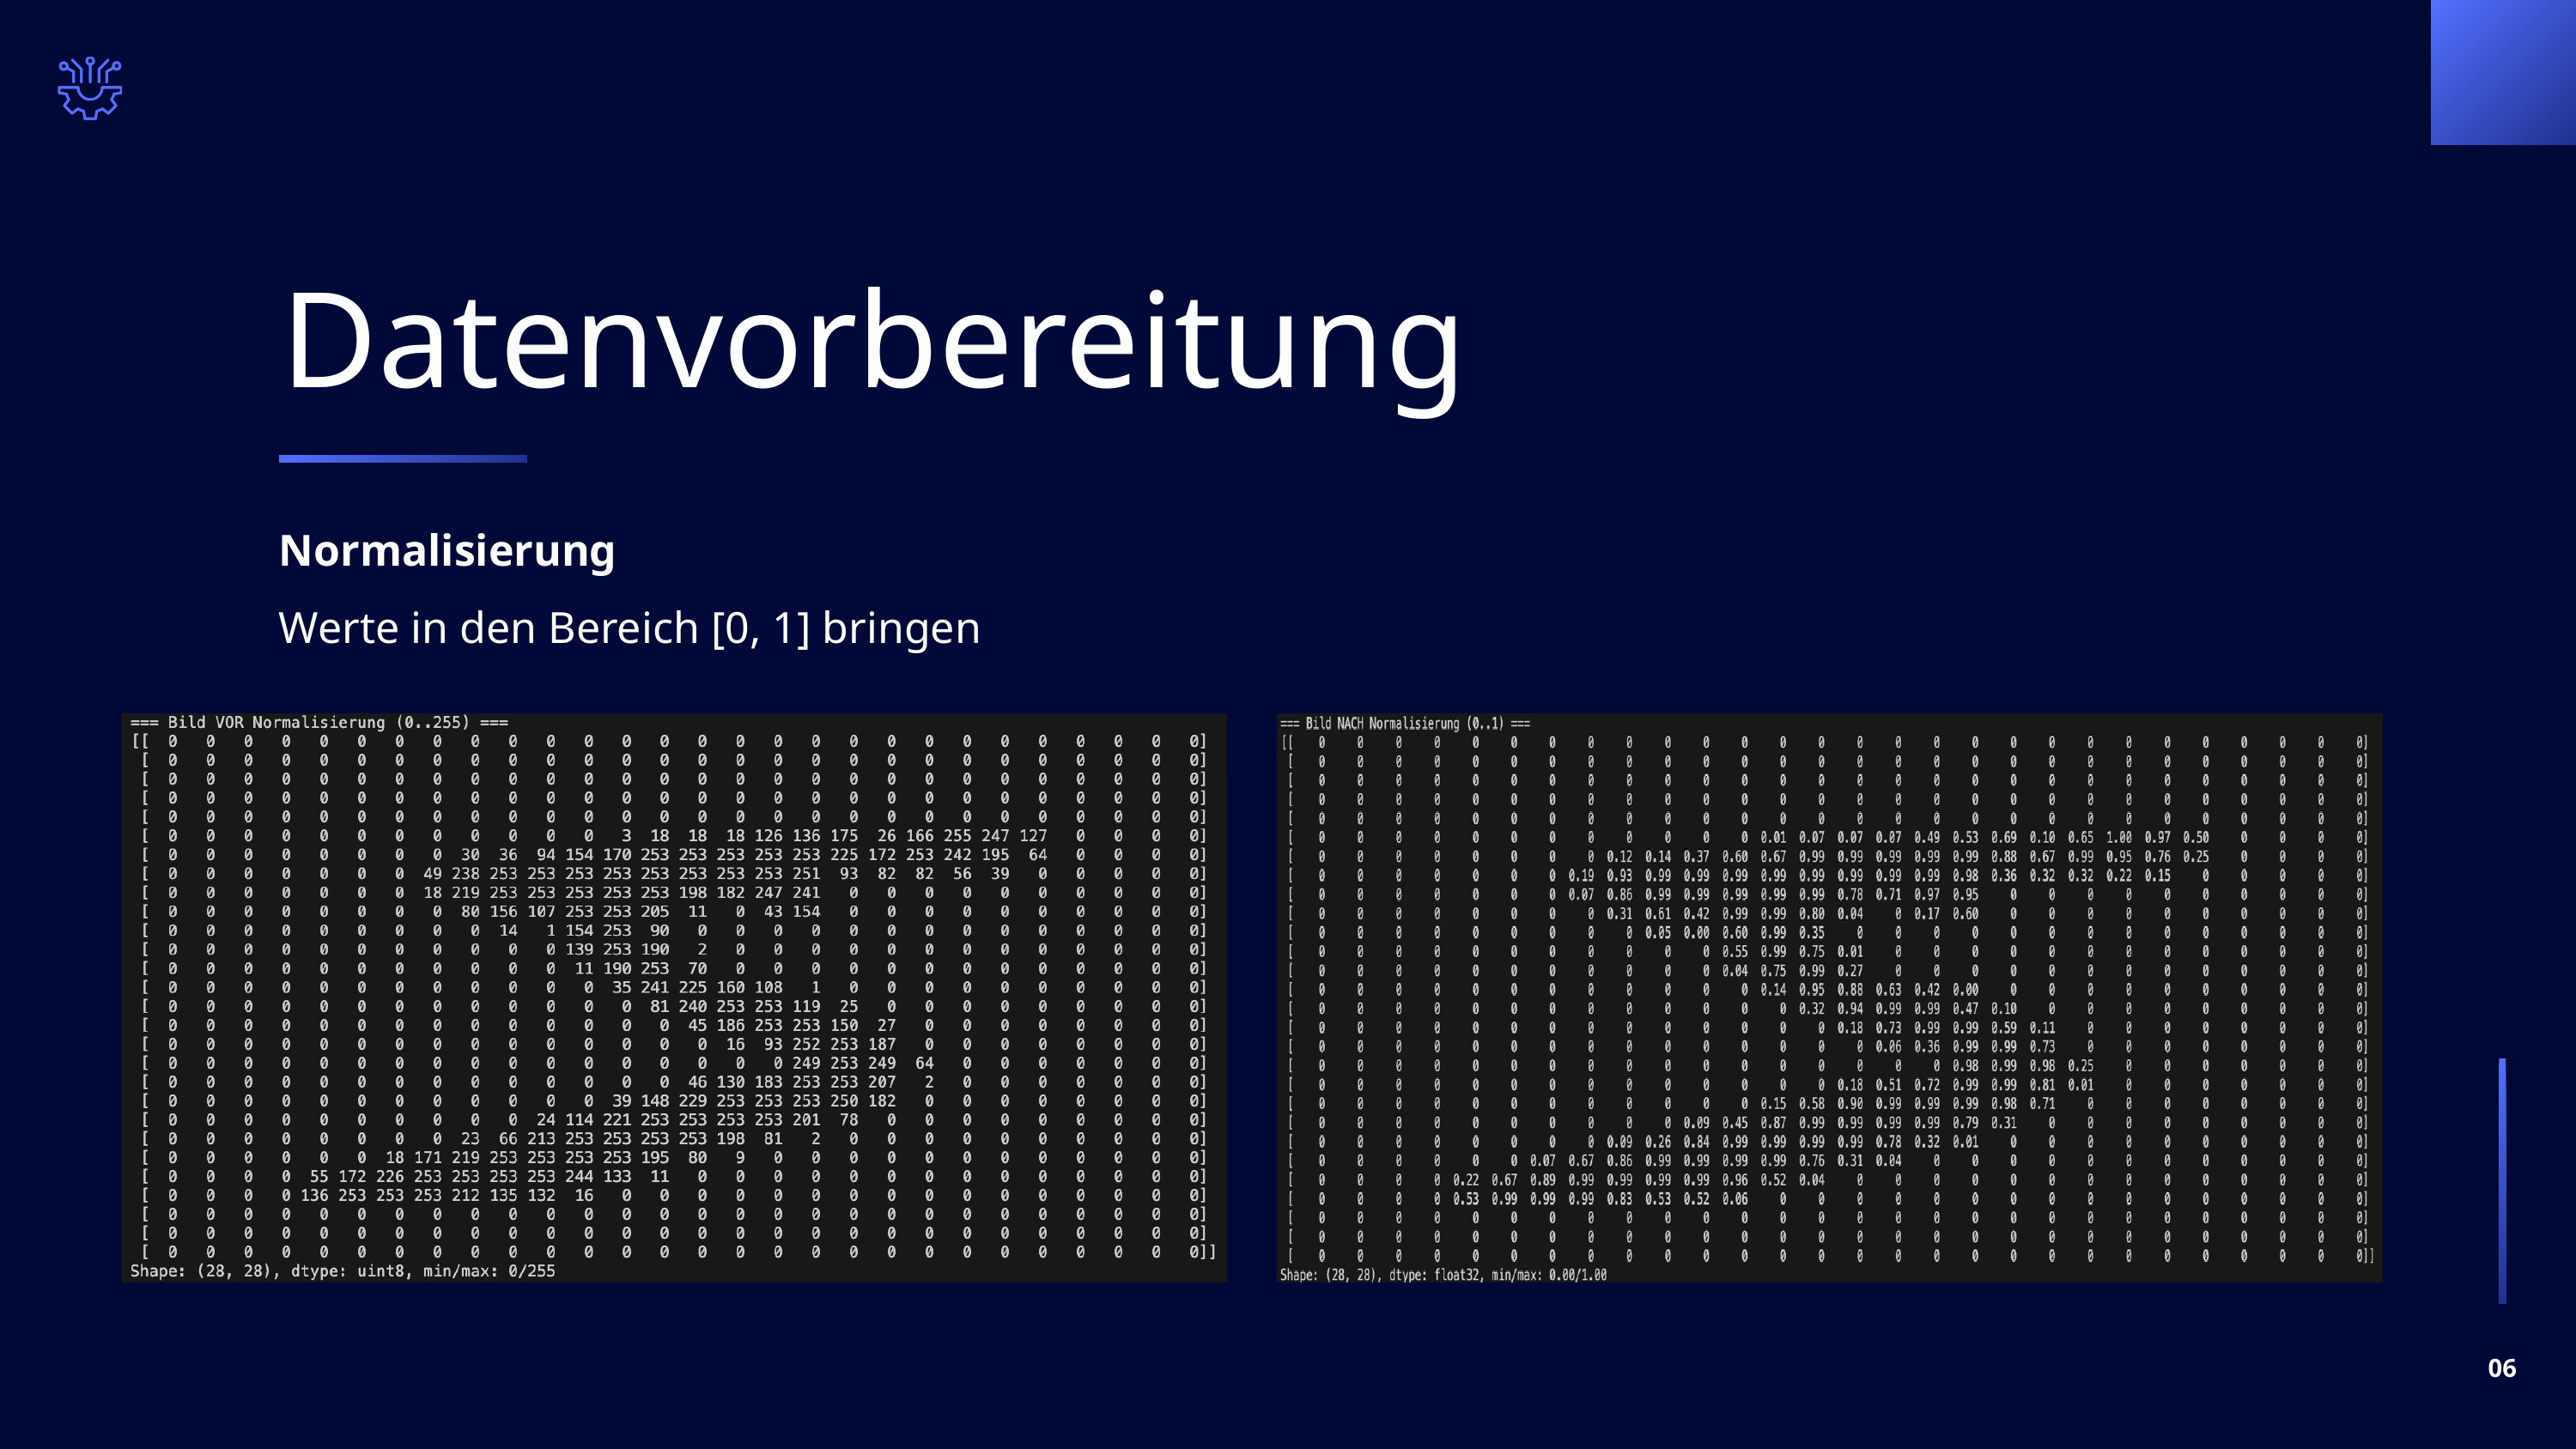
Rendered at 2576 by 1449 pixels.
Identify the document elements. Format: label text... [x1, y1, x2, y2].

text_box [2499, 1058, 2506, 1304]
picture [1277, 712, 2383, 1282]
text_box [58, 57, 123, 120]
text_box 06 [2464, 1347, 2542, 1383]
text_box Normalisierung Werte in den Bereich [0, 1] bringen [279, 497, 1578, 1039]
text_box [2430, 0, 2576, 145]
text_box Datenvorbereitung [281, 280, 1656, 415]
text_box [278, 455, 527, 463]
picture [121, 712, 1227, 1282]
